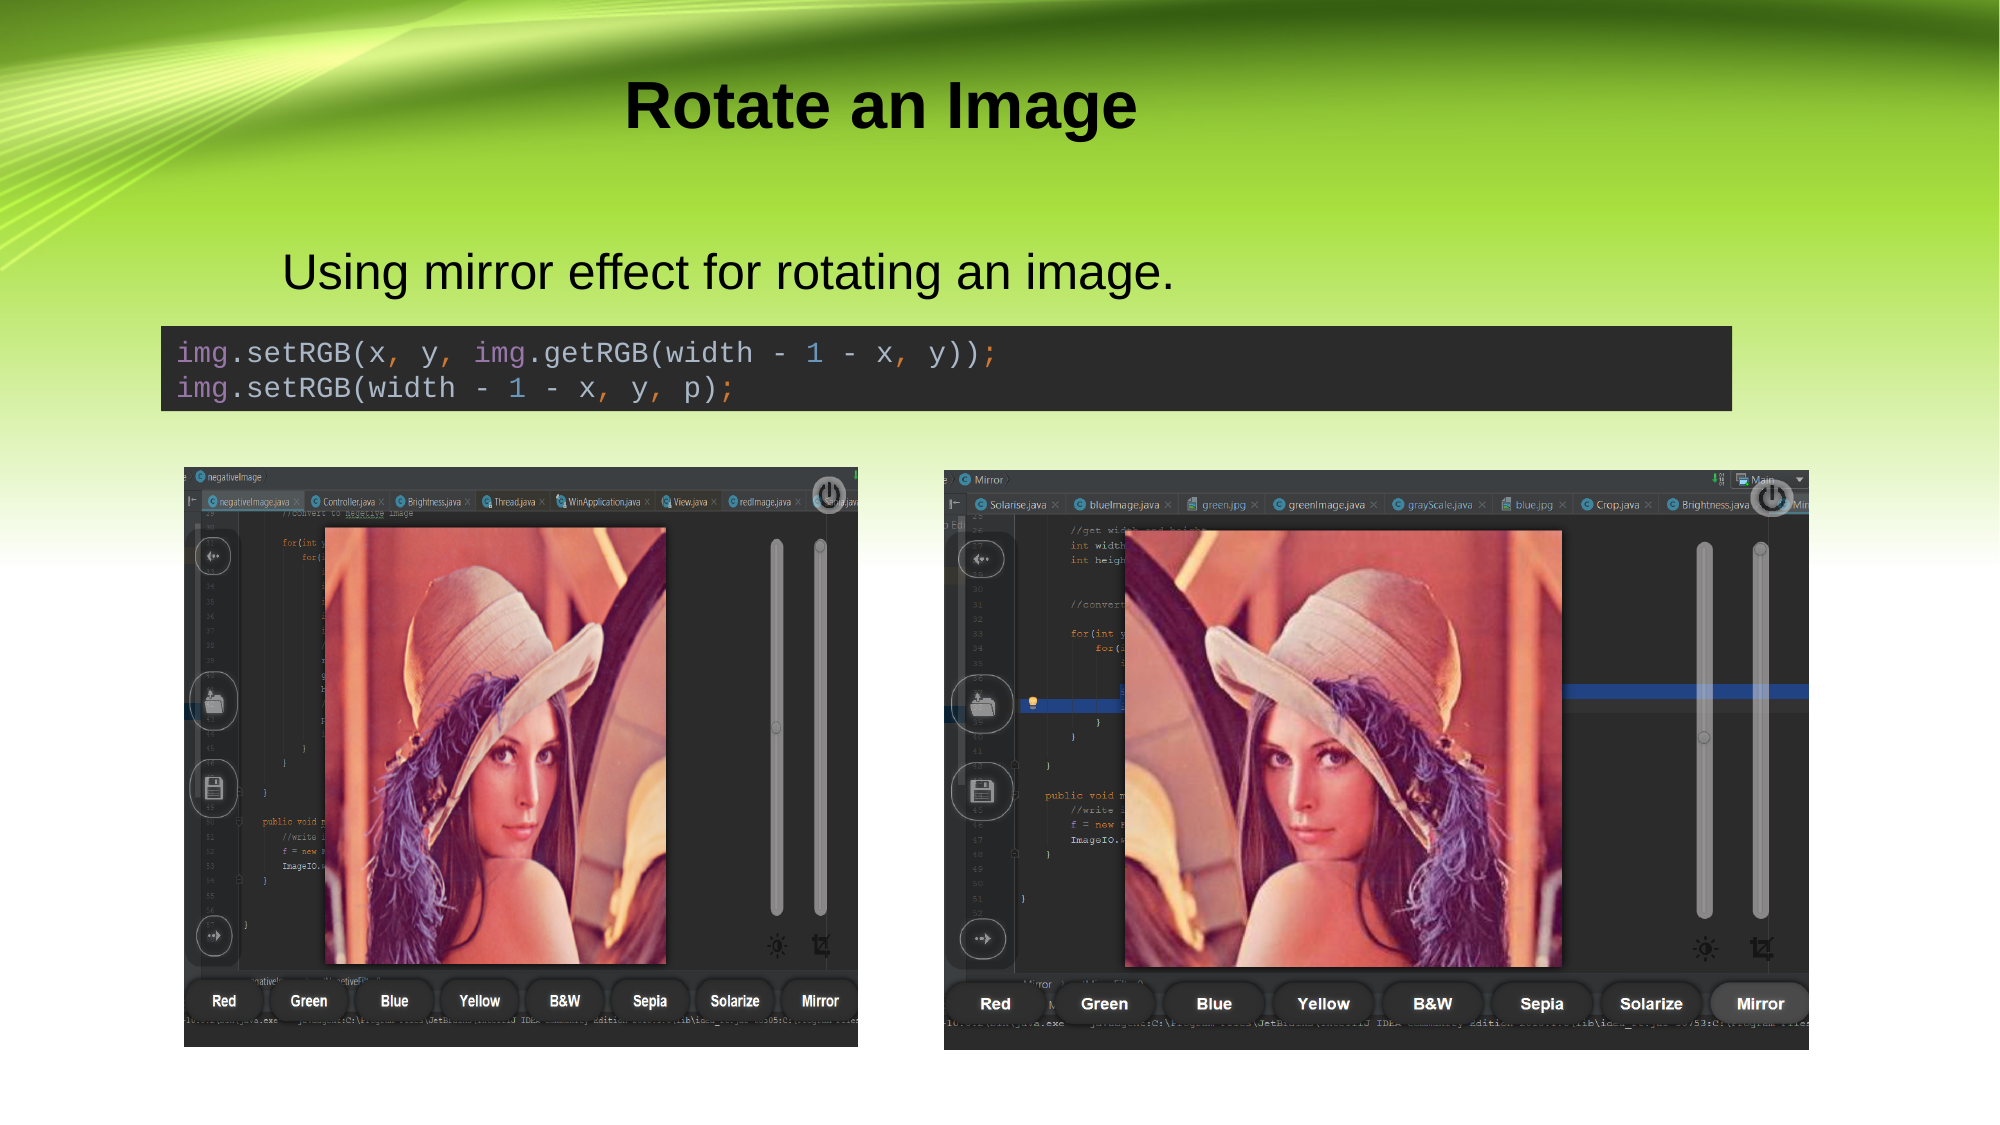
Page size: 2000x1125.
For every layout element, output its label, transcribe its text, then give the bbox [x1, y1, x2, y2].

text_box Using mirror effect for rotating an image. [267, 231, 1192, 307]
text_box img.setRGB(x, y, img.getRGB(width - 1 - x, y)); img.setRGB(width - 1 - x, y, p); [161, 326, 1733, 412]
text_box Rotate an Image [609, 54, 1177, 150]
picture [0, 0, 2000, 1125]
